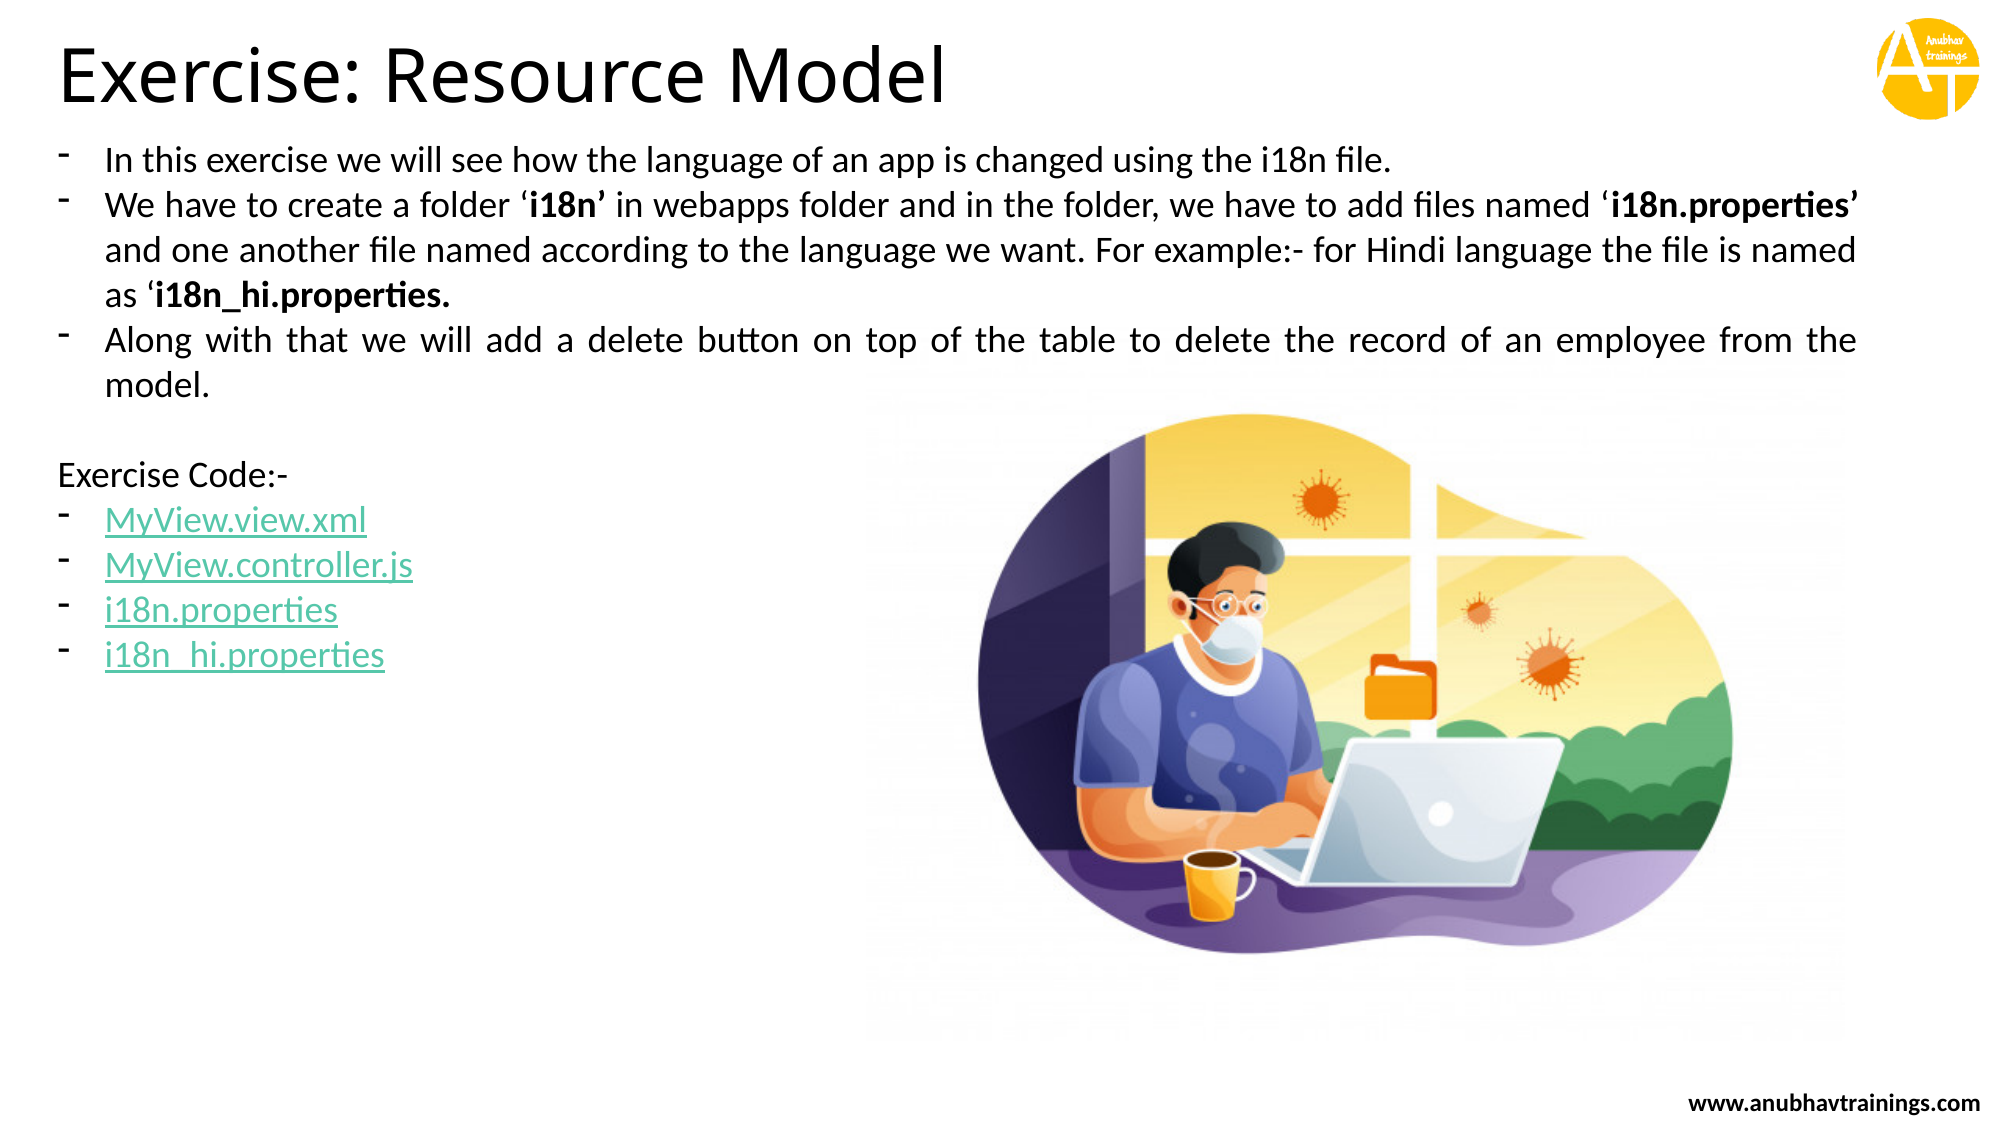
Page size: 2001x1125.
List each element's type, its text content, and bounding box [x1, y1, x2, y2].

footer www.anubhavtrainings.com [1669, 1089, 2000, 1114]
picture [1866, 11, 1985, 128]
picture [866, 327, 1845, 1041]
text_box In this exercise we will see how the language of an app is changed using the i18n file. We have to create a folder ‘i18n’ in webapps folder and in the folder, we have to add files named ‘i18n.properties’ and one another file named according to the language we want. For example:- for Hindi language the file is named as ‘i18n_hi.properties. Along with that we will add a delete button on top of the table to delete the record of an employee from the model. Exercise Code:- MyView.view.xml MyView.controller.js i18n.properties i18n_hi.properties [42, 127, 1874, 728]
text_box Exercise: Resource Model [42, 30, 1319, 127]
